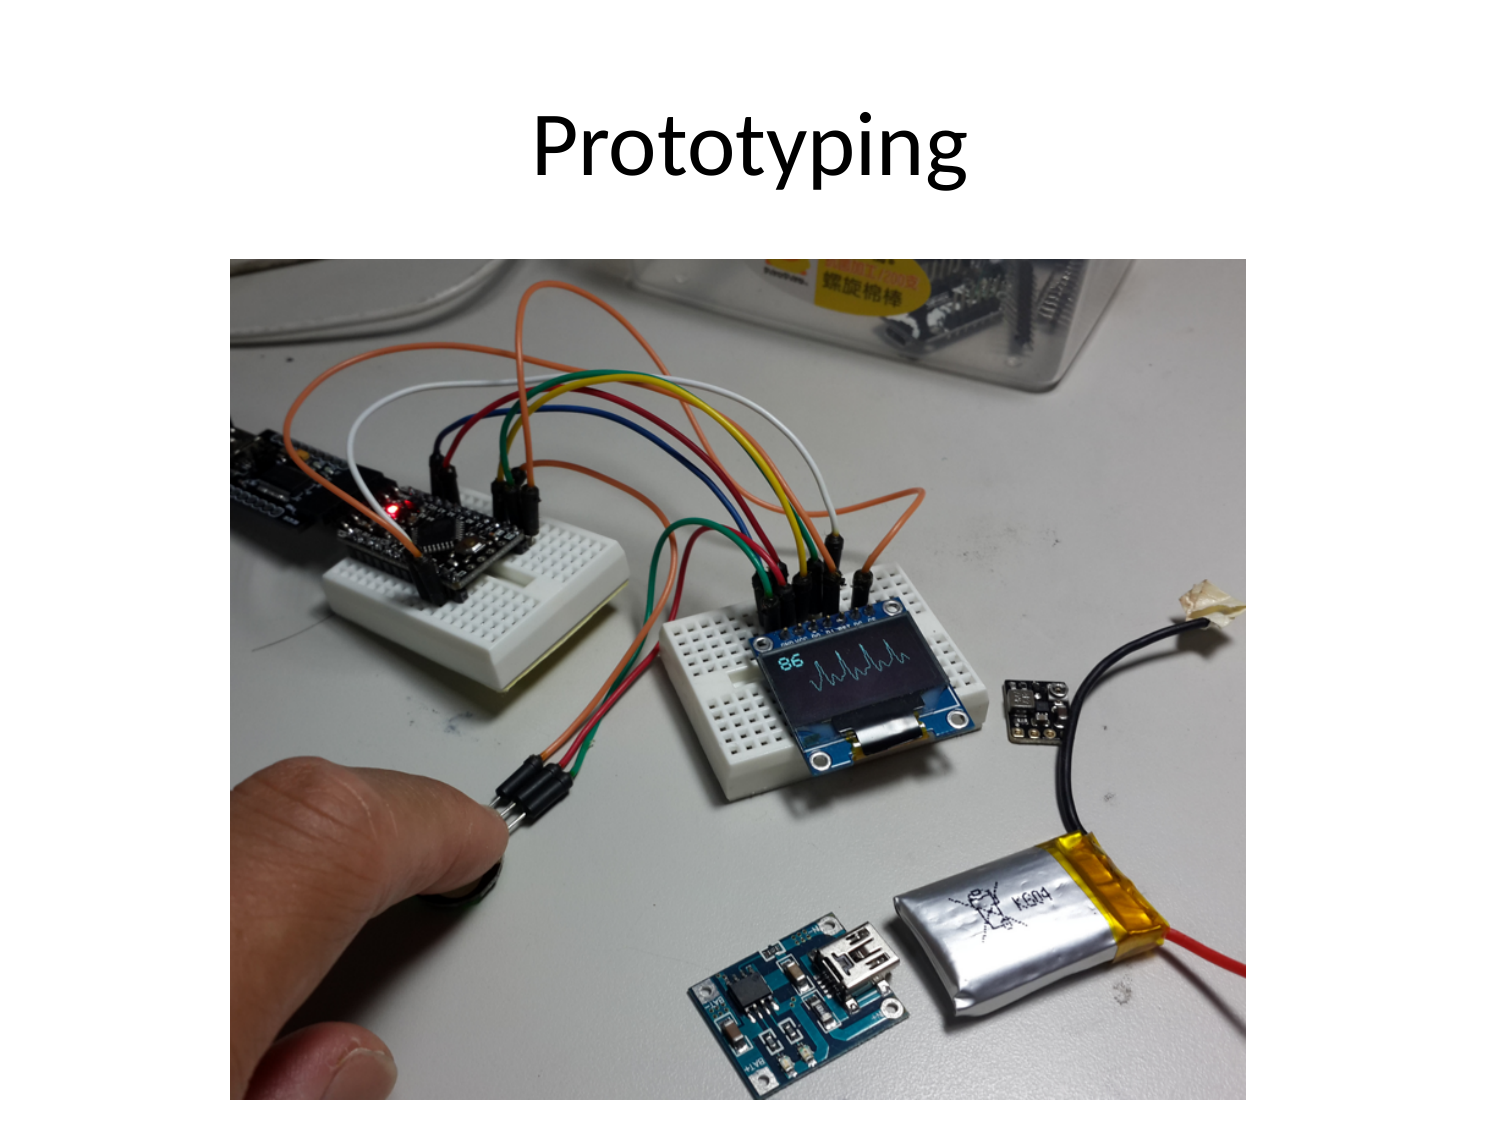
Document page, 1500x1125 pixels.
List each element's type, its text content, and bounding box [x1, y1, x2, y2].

title Prototyping [75, 45, 1425, 233]
picture [229, 258, 1246, 1100]
